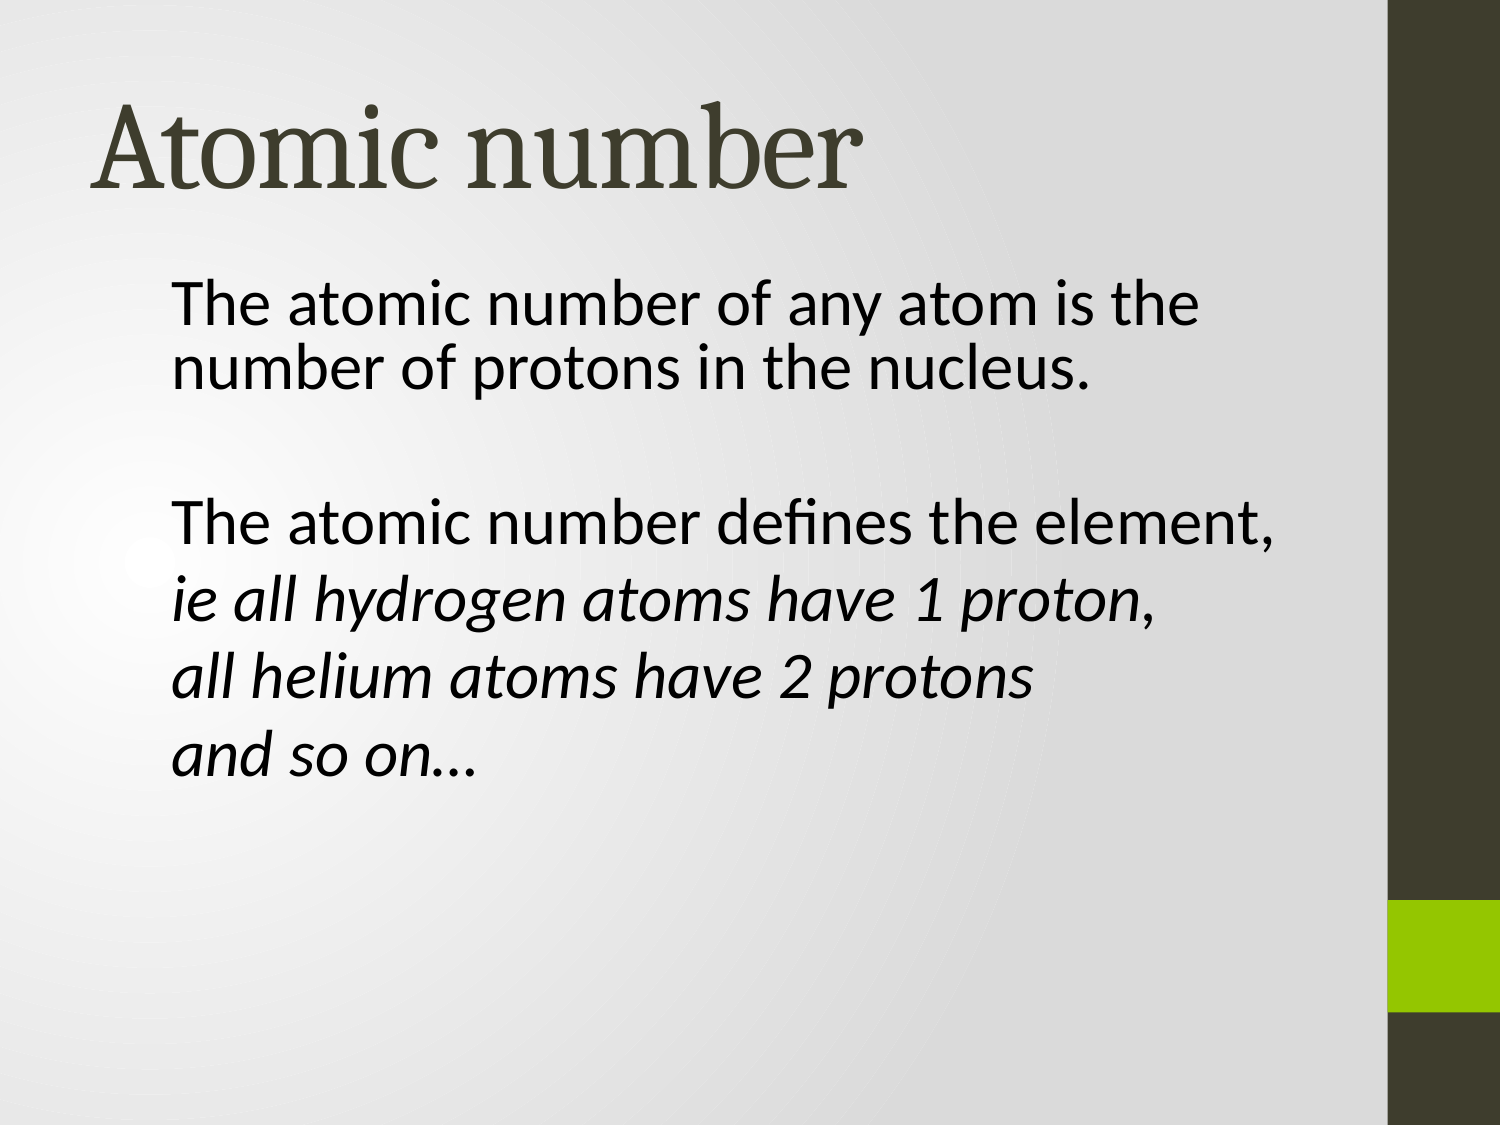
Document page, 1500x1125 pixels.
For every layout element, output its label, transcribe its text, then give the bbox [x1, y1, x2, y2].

title Atomic number [75, 45, 1325, 233]
list The atomic number of any atom is the number of protons in the nucleus. The atomic number defines the element, ie all hydrogen atoms have 1 proton, all helium atoms have 2 protons and so on… [100, 267, 1388, 1006]
